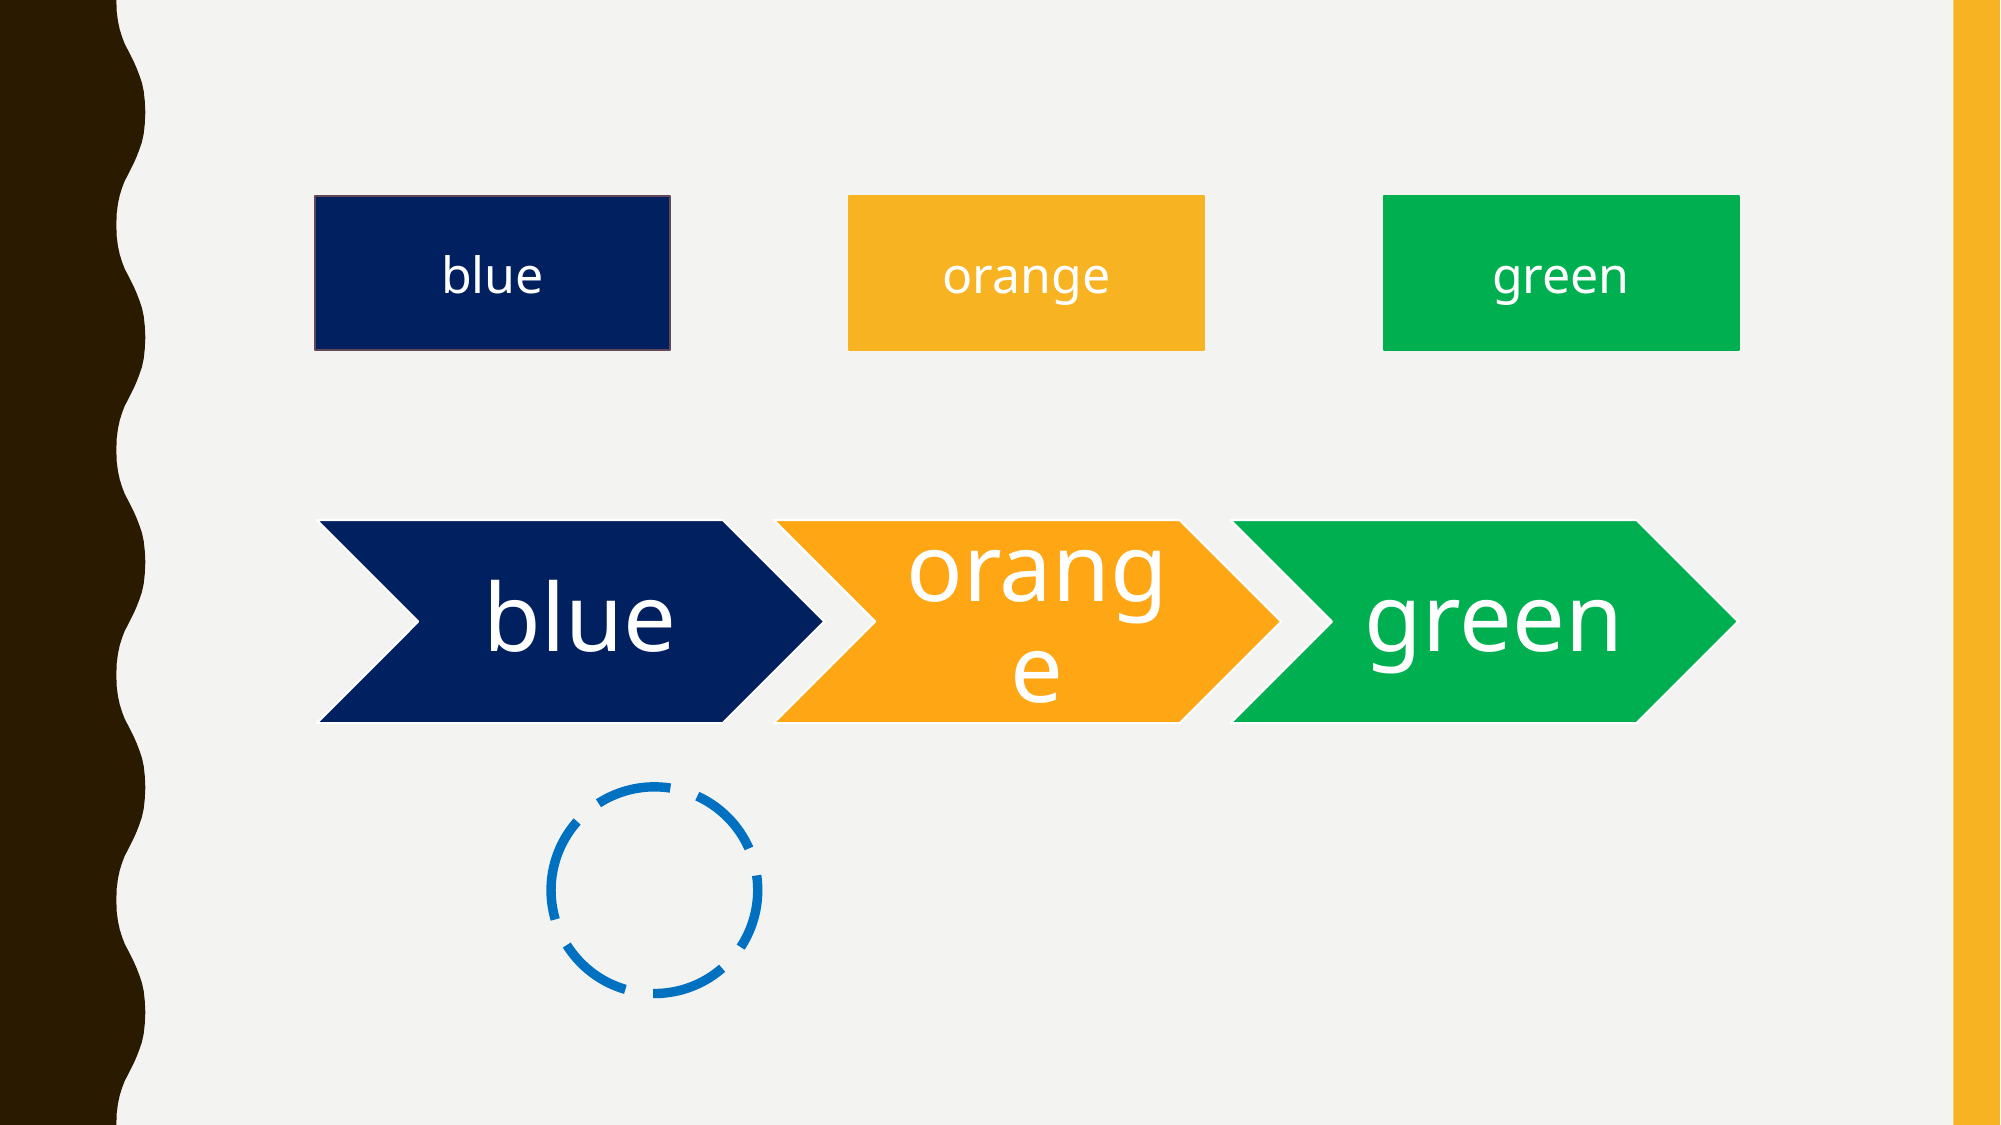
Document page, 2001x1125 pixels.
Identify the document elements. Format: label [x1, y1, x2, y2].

text_box [316, 172, 1739, 1071]
